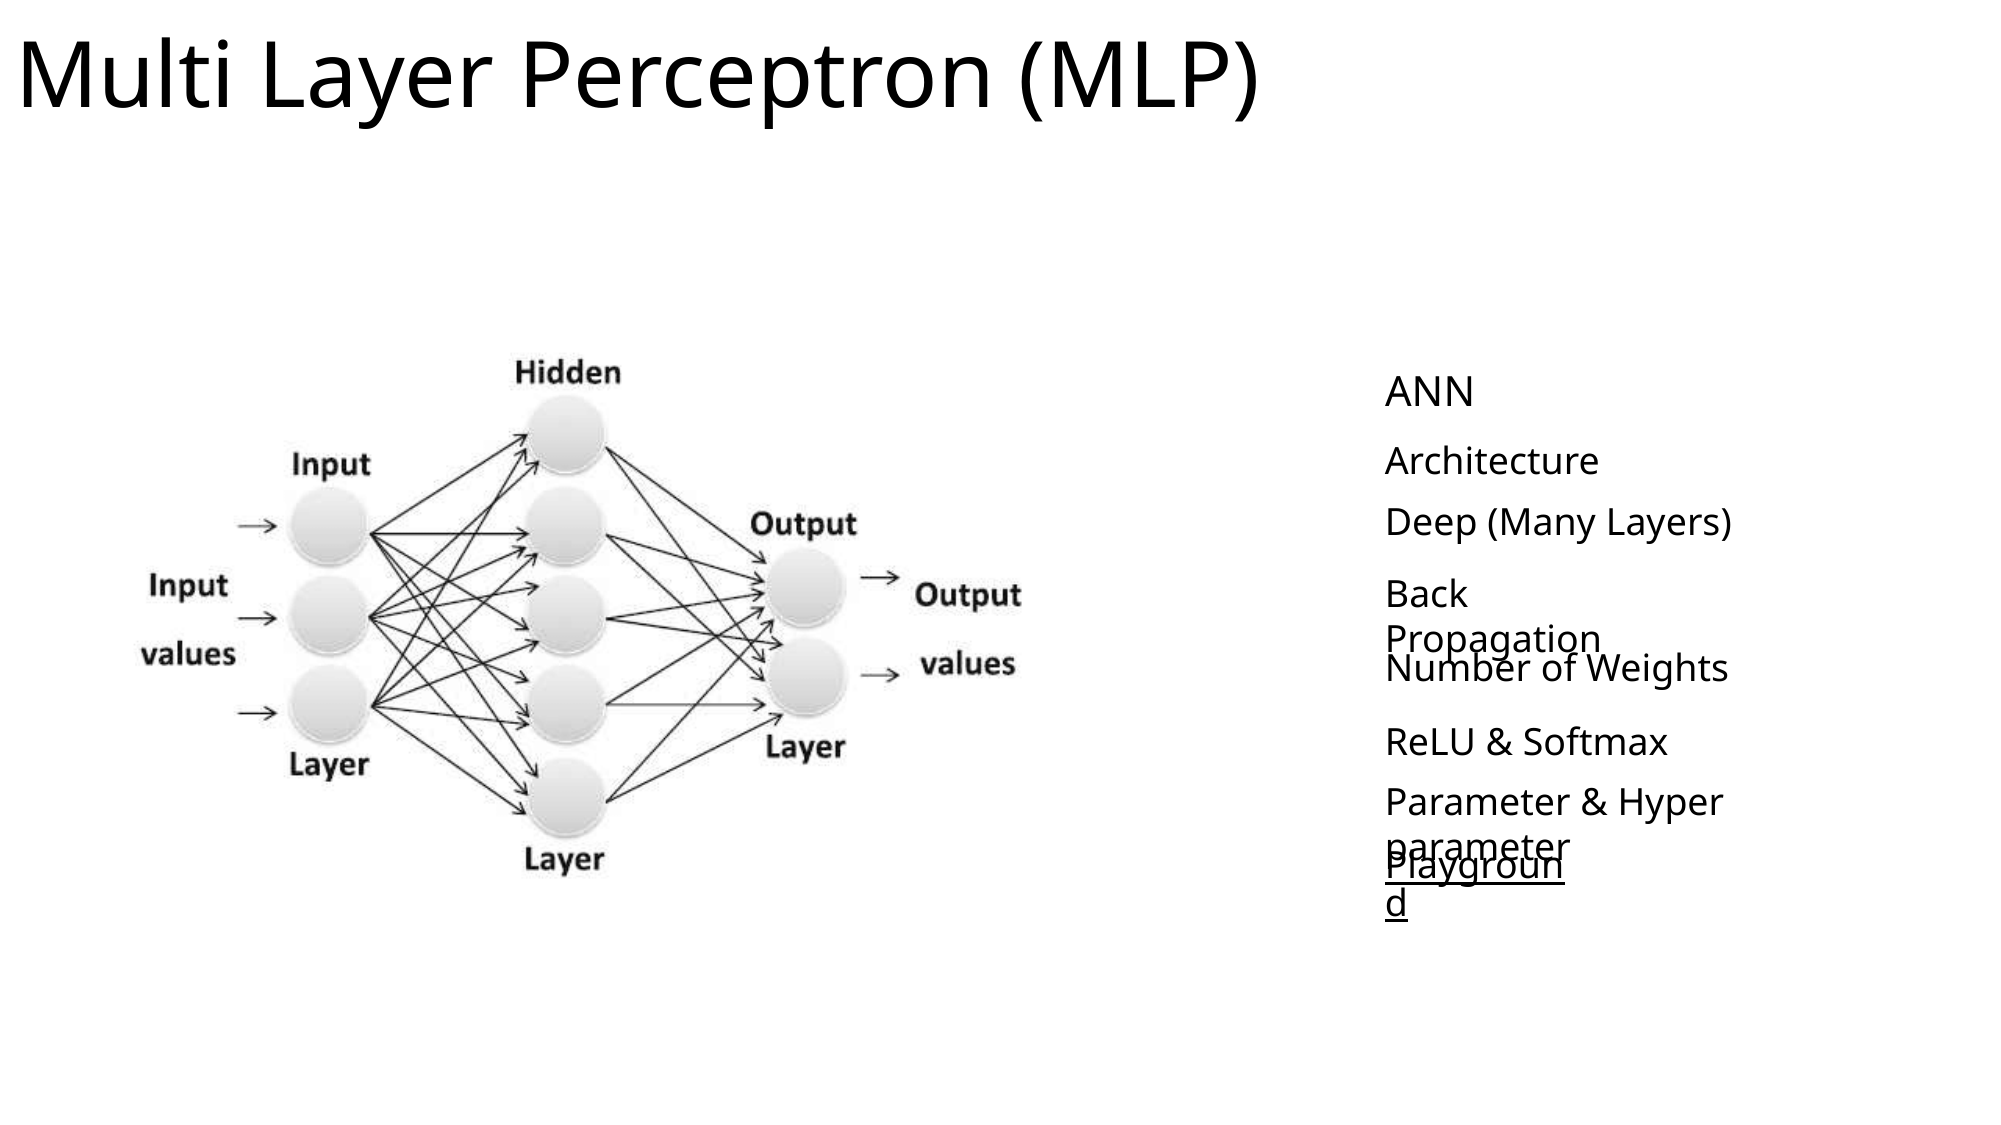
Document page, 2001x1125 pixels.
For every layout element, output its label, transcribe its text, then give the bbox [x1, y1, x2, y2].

picture [84, 328, 1075, 894]
text_box Architecture [1370, 429, 1816, 490]
text_box Deep (Many Layers) [1370, 490, 1762, 551]
text_box Number of Weights [1370, 636, 1754, 697]
text_box ANN [1370, 362, 1849, 430]
text_box Playground [1370, 876, 1600, 945]
text_box Parameter & Hyper parameter [1370, 770, 1931, 876]
text_box Back Propagation [1370, 562, 1709, 636]
text_box ReLU & Softmax [1370, 710, 1746, 770]
title Multi Layer Perceptron (MLP) [0, 0, 2000, 157]
